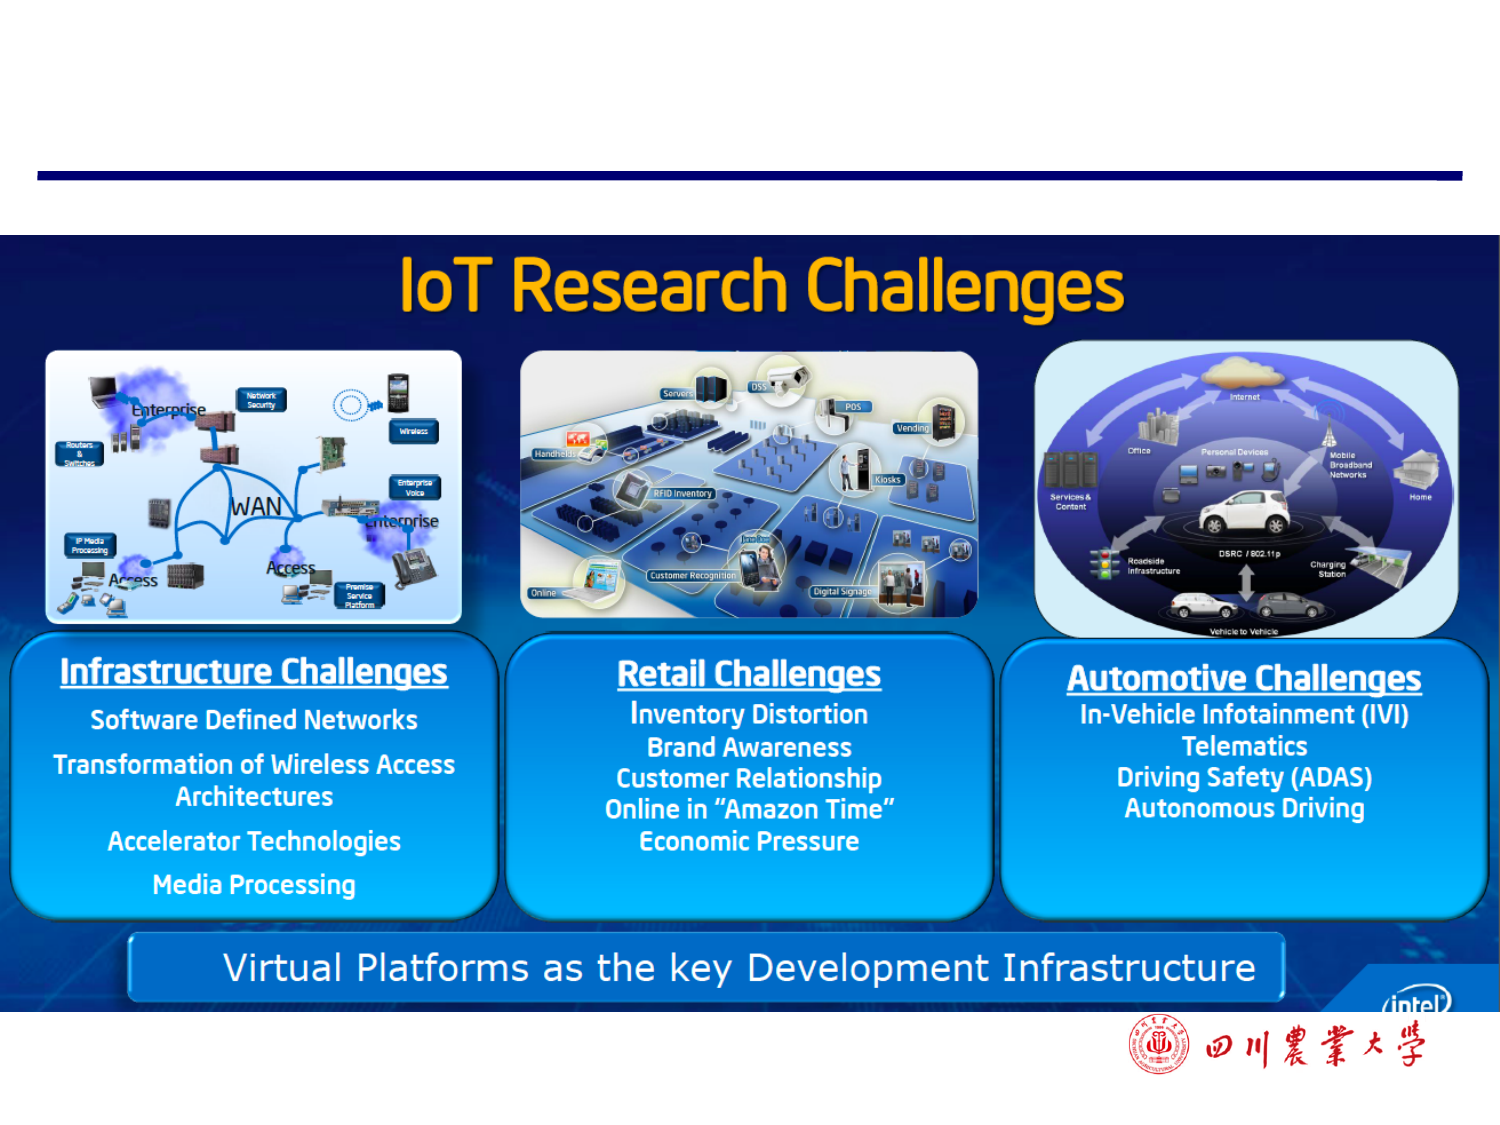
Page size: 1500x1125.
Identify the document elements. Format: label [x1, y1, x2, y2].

picture [0, 234, 1500, 1076]
